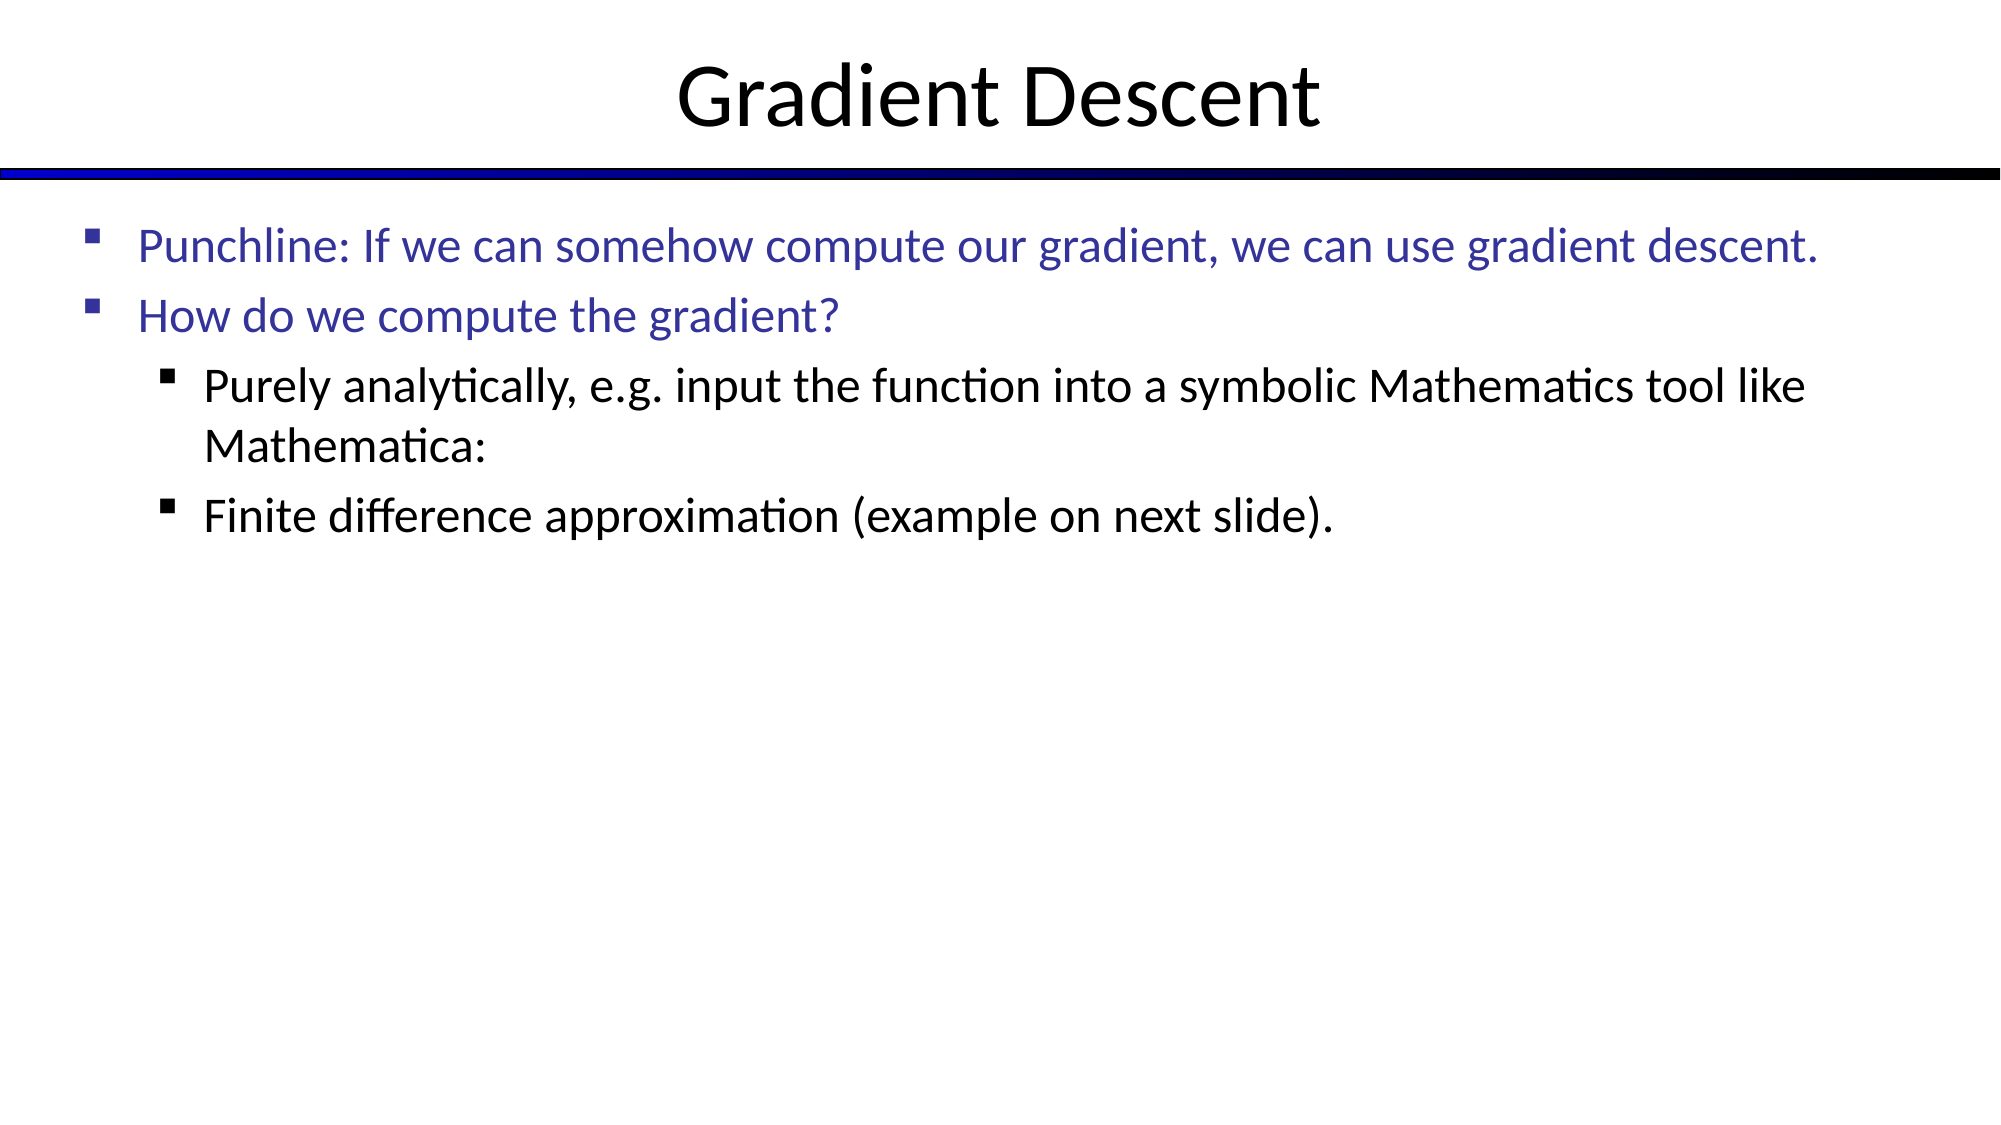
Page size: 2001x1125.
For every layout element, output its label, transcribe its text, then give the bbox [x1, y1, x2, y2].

title Gradient Descent [0, 0, 2000, 184]
